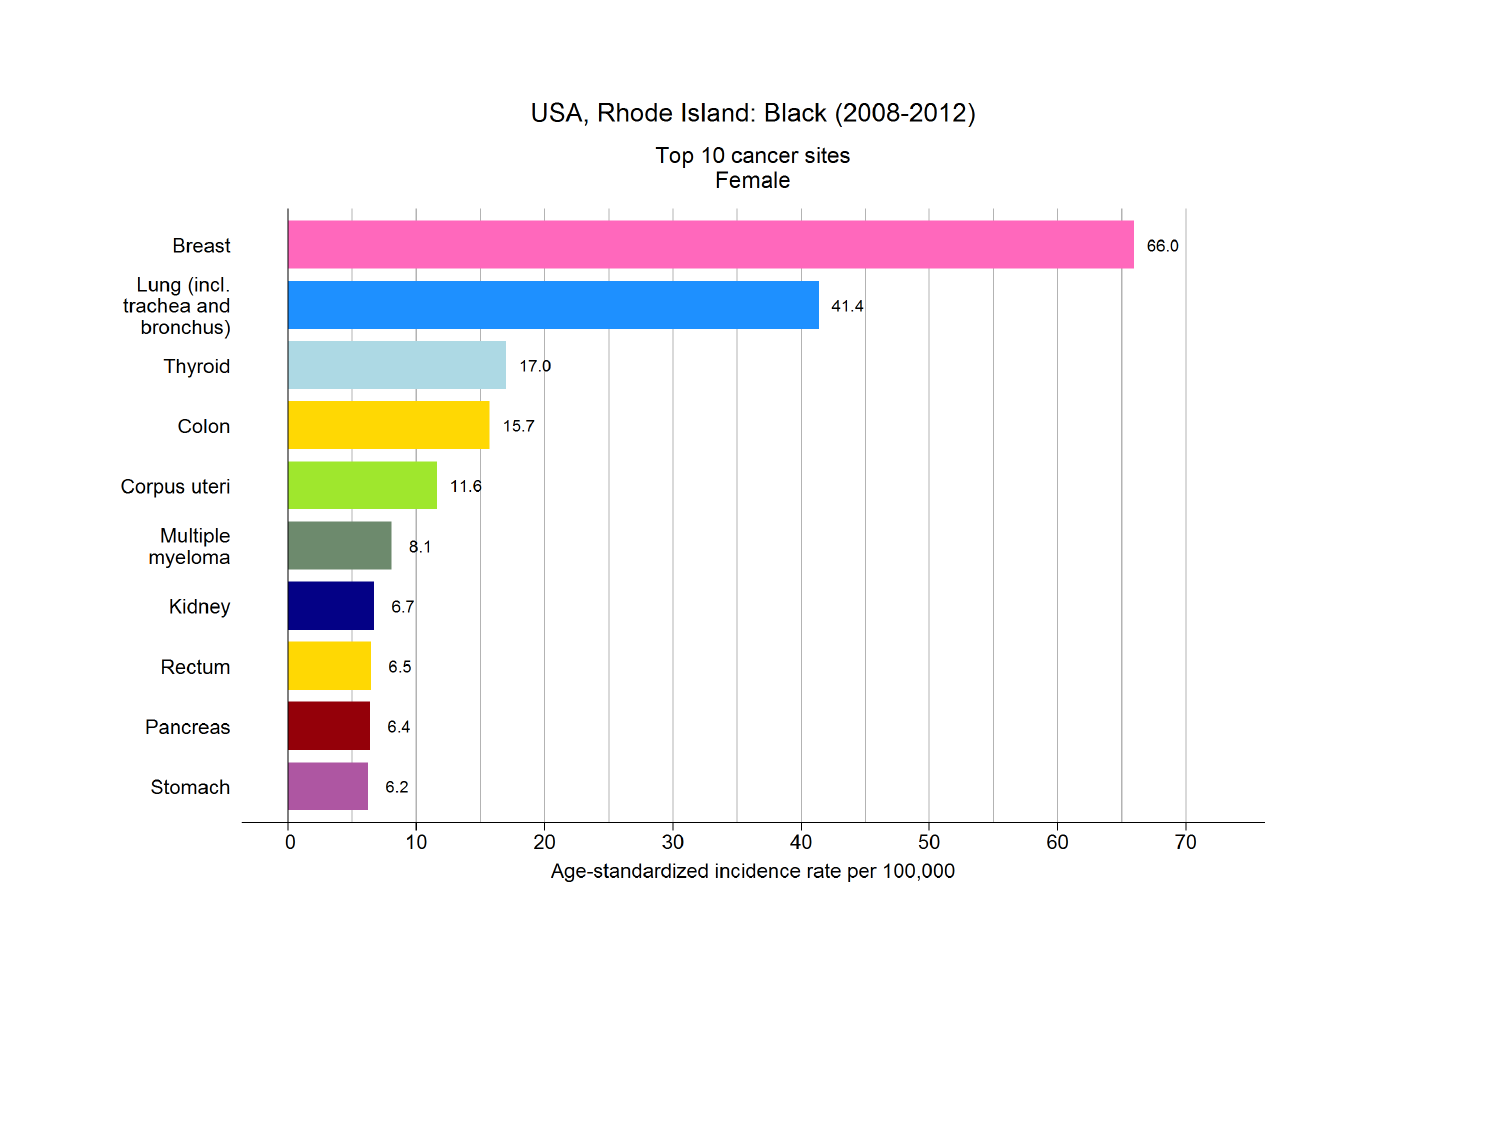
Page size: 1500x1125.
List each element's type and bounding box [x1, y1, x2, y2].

list [91, 67, 1293, 917]
